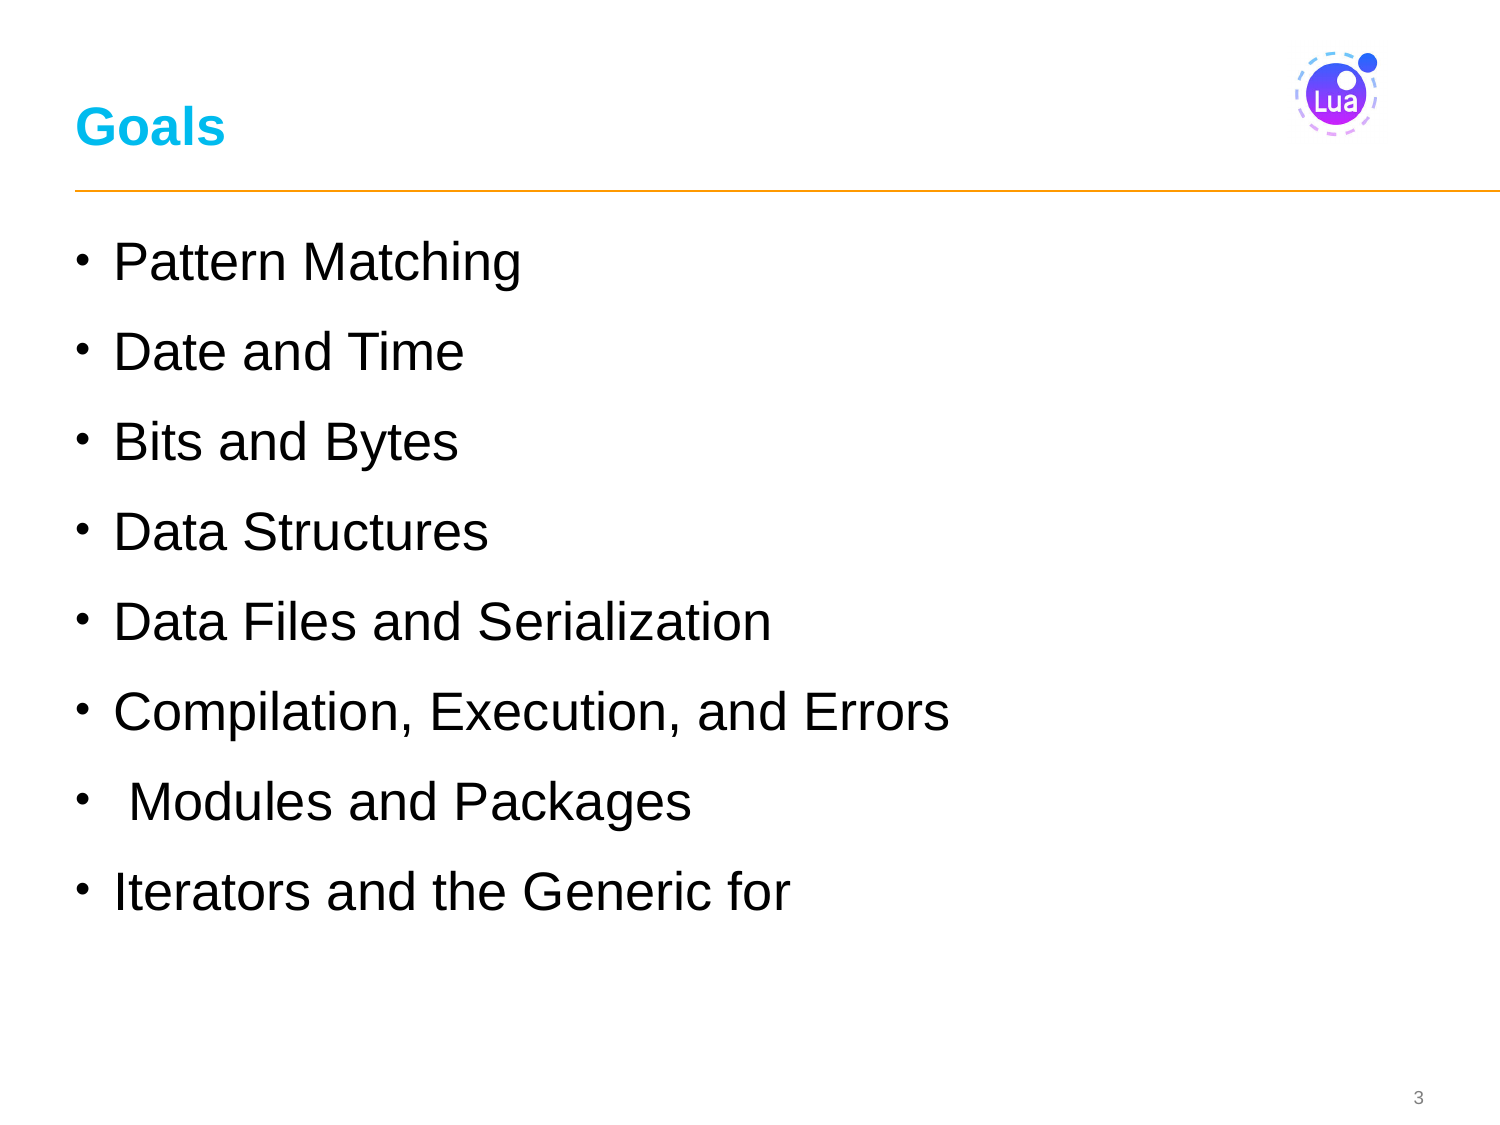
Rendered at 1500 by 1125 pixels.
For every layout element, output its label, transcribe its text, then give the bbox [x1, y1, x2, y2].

title Goals [75, 27, 1422, 157]
list Pattern Matching Date and Time Bits and Bytes Data Structures Data Files and Serialization Compilation, Execution, and Errors Modules and Packages Iterators and the Generic for [75, 226, 1425, 1018]
